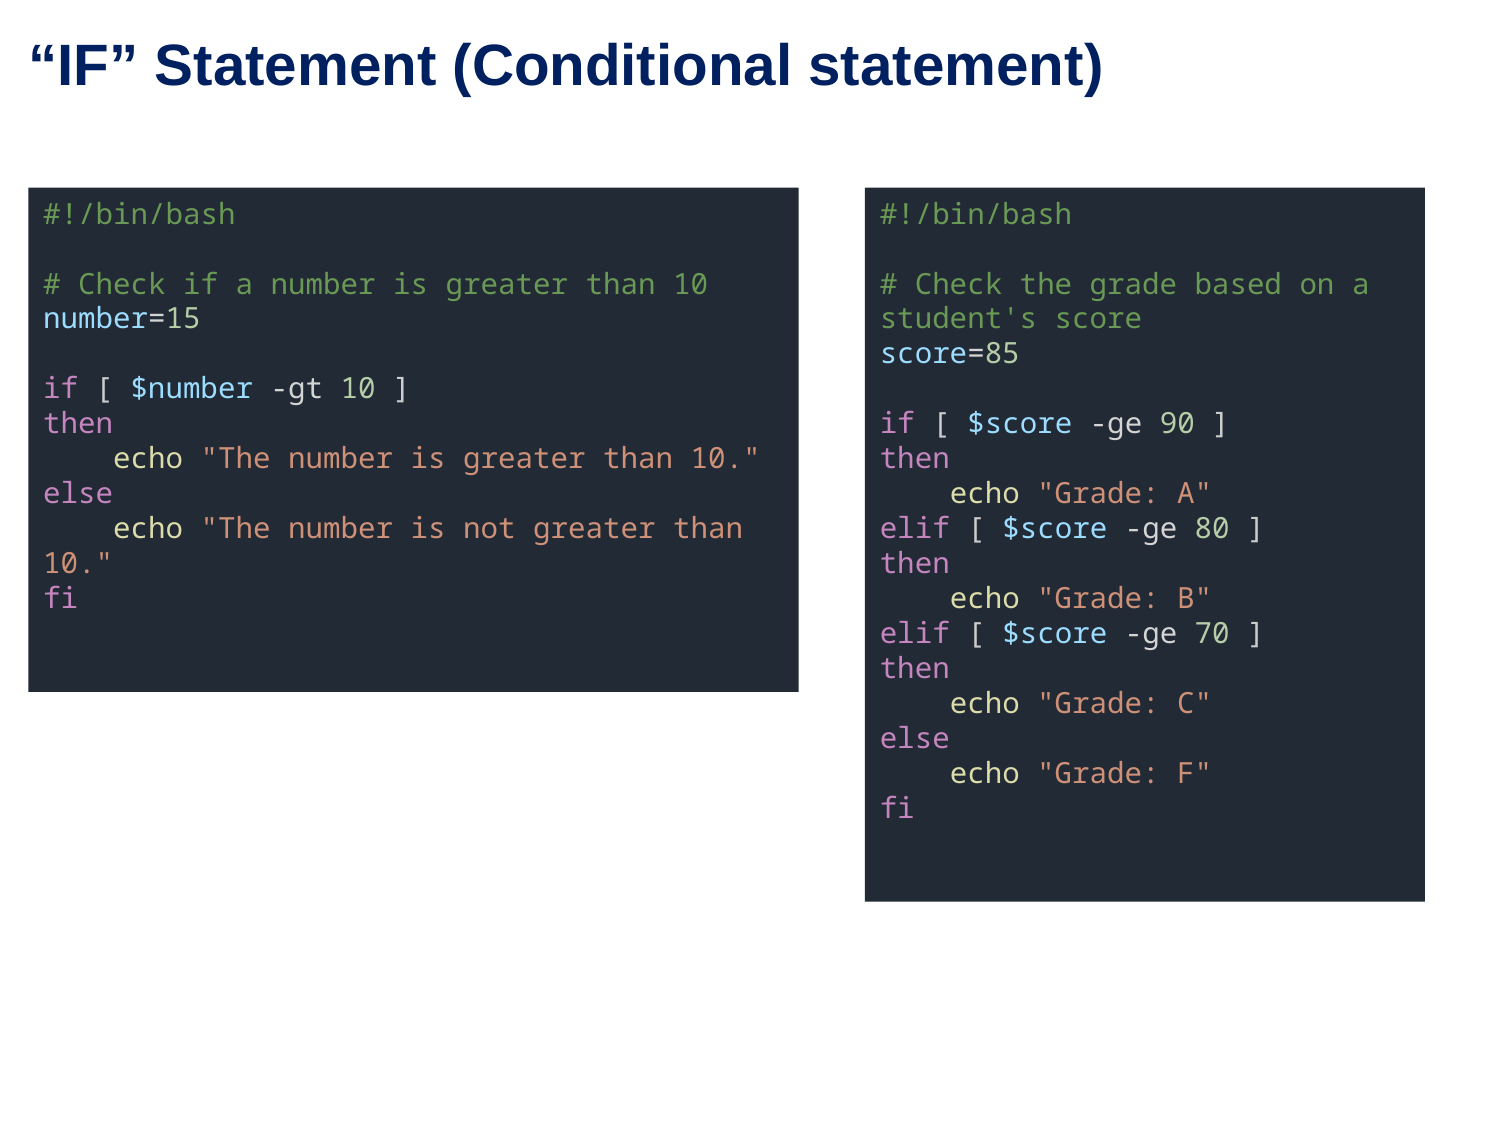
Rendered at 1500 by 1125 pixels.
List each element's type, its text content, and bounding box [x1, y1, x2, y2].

text_box #!/bin/bash # Check the grade based on a student's score score=85 if [ $score -ge 90 ] then echo "Grade: A" elif [ $score -ge 80 ] then echo "Grade: B" elif [ $score -ge 70 ] then echo "Grade: C" else echo "Grade: F" fi [864, 187, 1425, 902]
text_box #!/bin/bash # Check if a number is greater than 10 number=15 if [ $number -gt 10 ] then echo "The number is greater than 10." else echo "The number is not greater than 10." fi [28, 187, 799, 692]
text_box “IF” Statement (Conditional statement) [13, 20, 1203, 105]
